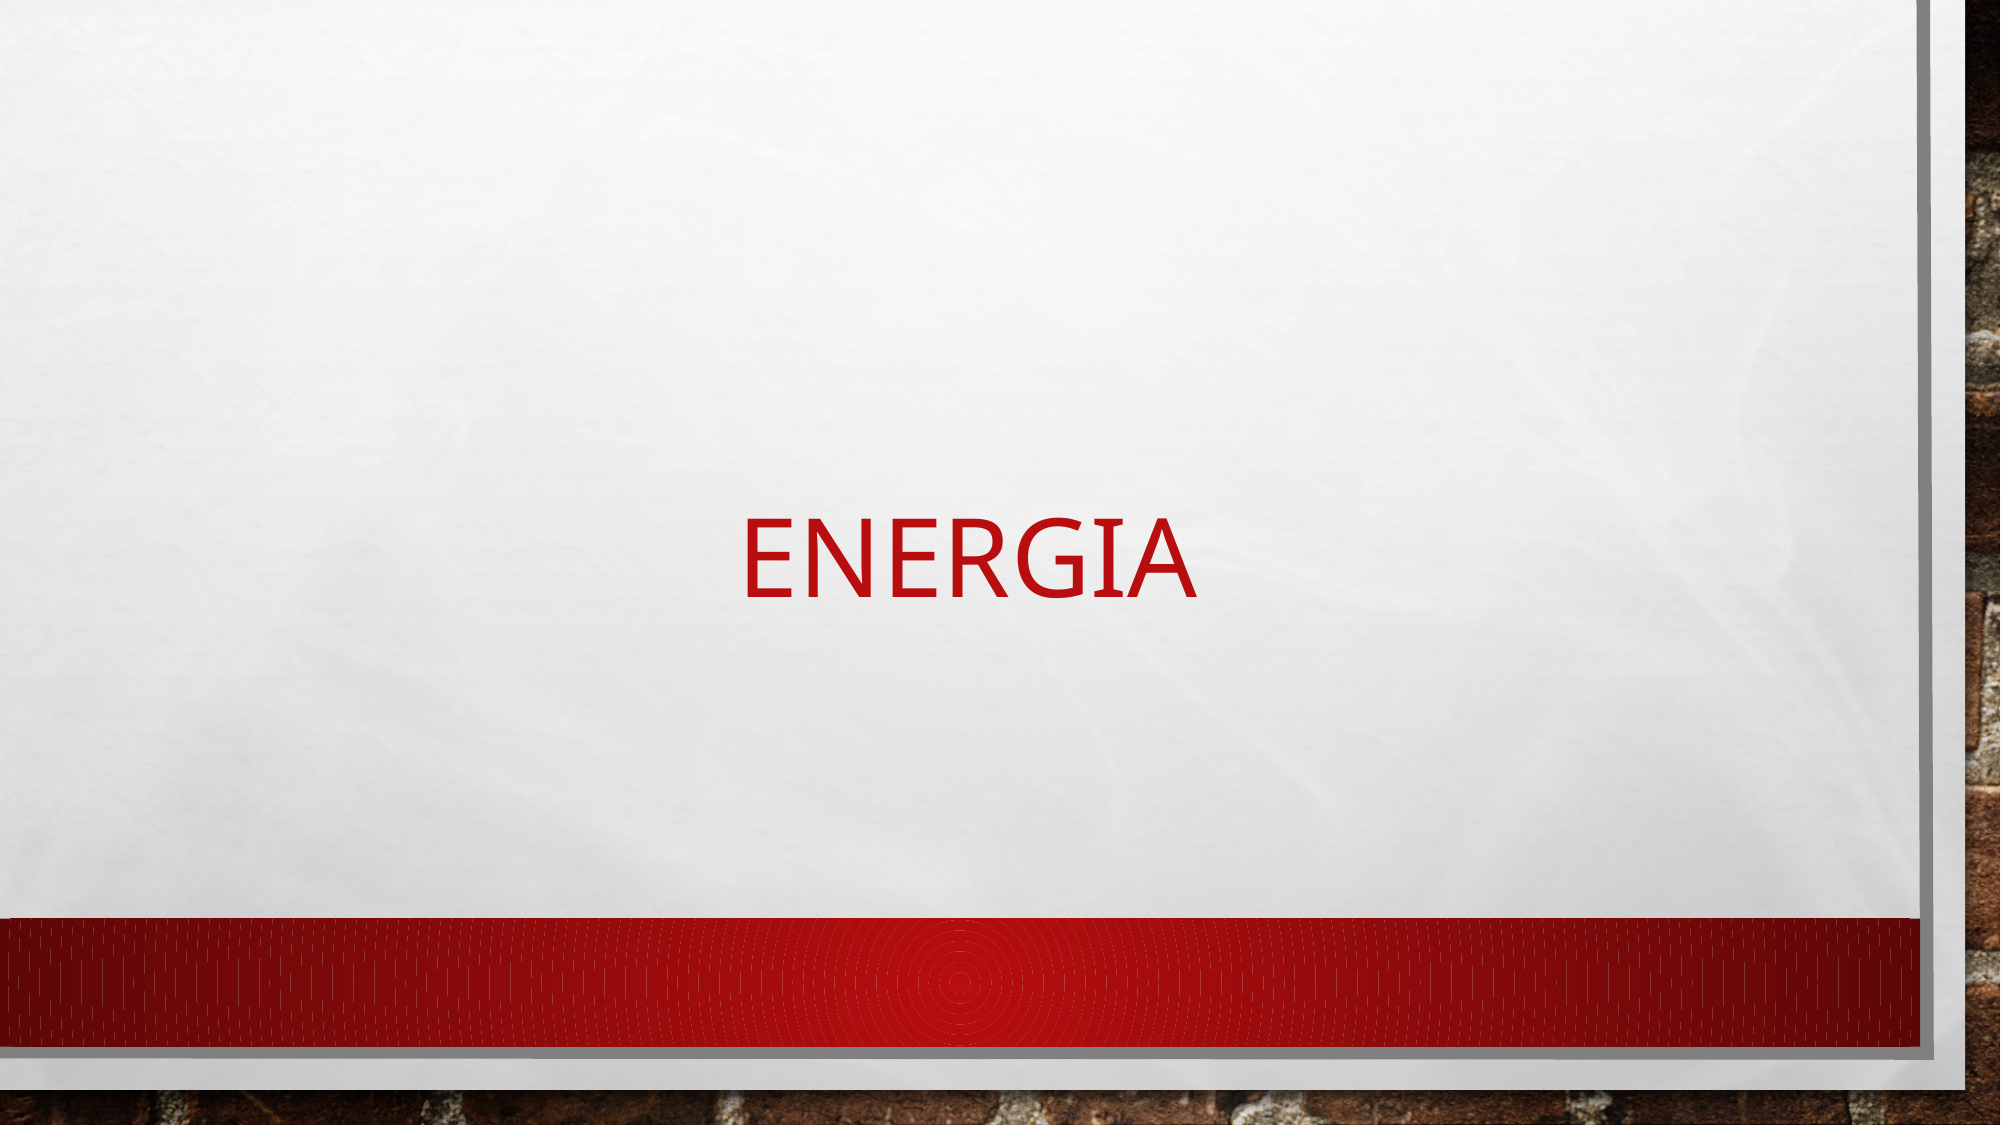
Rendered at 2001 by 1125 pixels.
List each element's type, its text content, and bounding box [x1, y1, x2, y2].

picture [0, 0, 2000, 1125]
title ENERGIA [722, 468, 1278, 657]
text_box [1351, 927, 1917, 1041]
